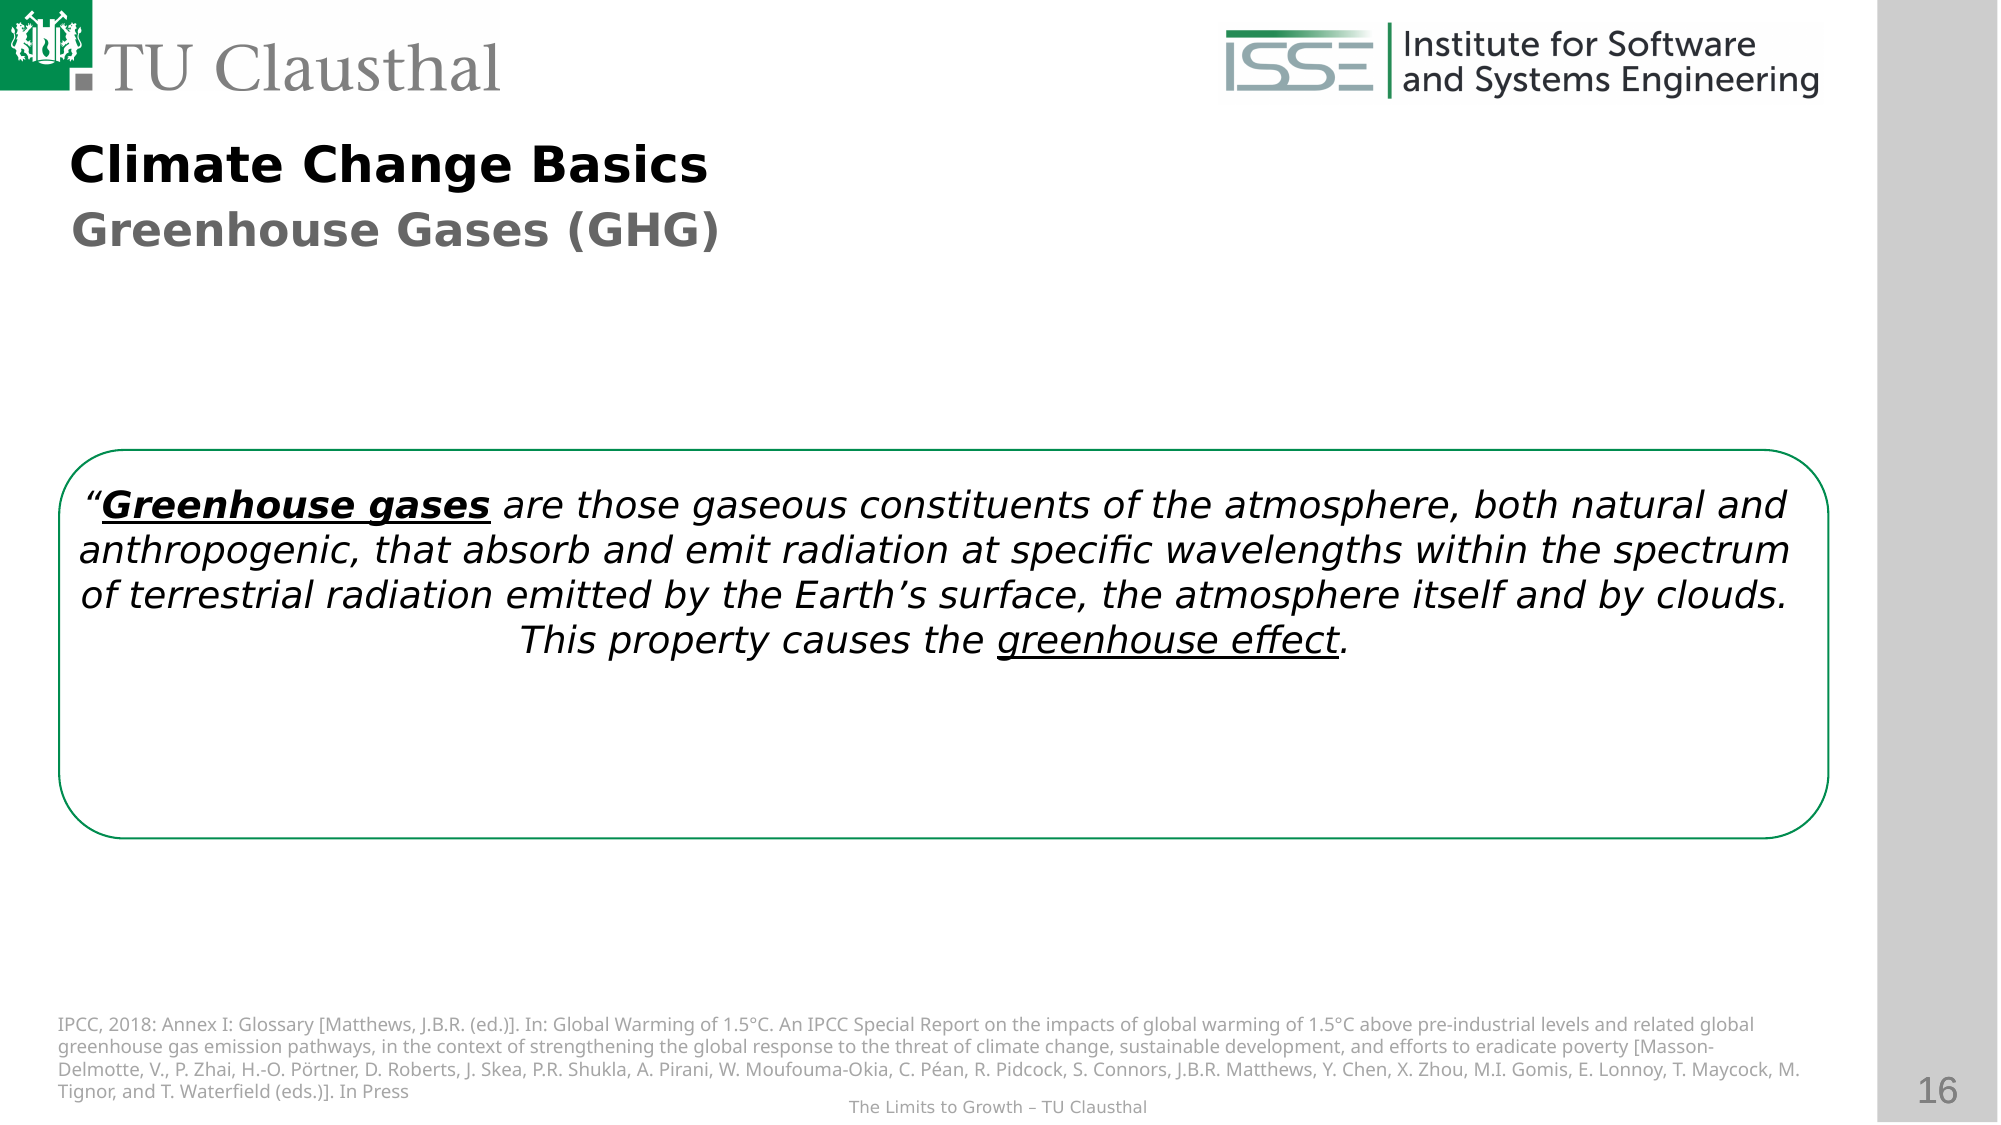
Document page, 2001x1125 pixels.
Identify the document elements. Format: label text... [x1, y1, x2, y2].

text_box “Greenhouse gases are those gaseous constituents of the atmosphere, both natural and anthropogenic, that absorb and emit radiation at specific wavelengths within the spectrum of terrestrial radiation emitted by the Earth’s surface, the atmosphere itself and by clouds. This property causes the greenhouse effect. Water vapour (H2O), carbon dioxide (CO2), nitrous oxide (N2O), methane (CH4) and ozone (O3) are the primary GHGs in the Earth’s atmosphere.” [55, 208, 1817, 1033]
picture [1218, 22, 1824, 105]
text_box [58, 448, 1830, 840]
text_box Greenhouse Gases (GHG) [70, 188, 1768, 268]
text_box IPCC, 2018: Annex I: Glossary [Matthews, J.B.R. (ed.)]. In: Global Warming of 1.5°C. An IPCC Special Report on the impacts of global warming of 1.5°C above pre-industrial levels and related global greenhouse gas emission pathways, in the context of strengthening the global response to the threat of climate change, sustainable development, and efforts to eradicate poverty [Masson-Delmotte, V., P. Zhai, H.-O. Pörtner, D. Roberts, J. Skea, P.R. Shukla, A. Pirani, W. Moufouma-Okia, C. Péan, R. Pidcock, S. Connors, J.B.R. Matthews, Y. Chen, X. Zhou, M.I. Gomis, E. Lonnoy, T. Maycock, M. Tignor, and T. Waterfield (eds.)]. In Press [43, 1004, 1814, 1110]
text_box Climate Change Basics [55, 125, 1817, 206]
picture [0, 0, 500, 91]
